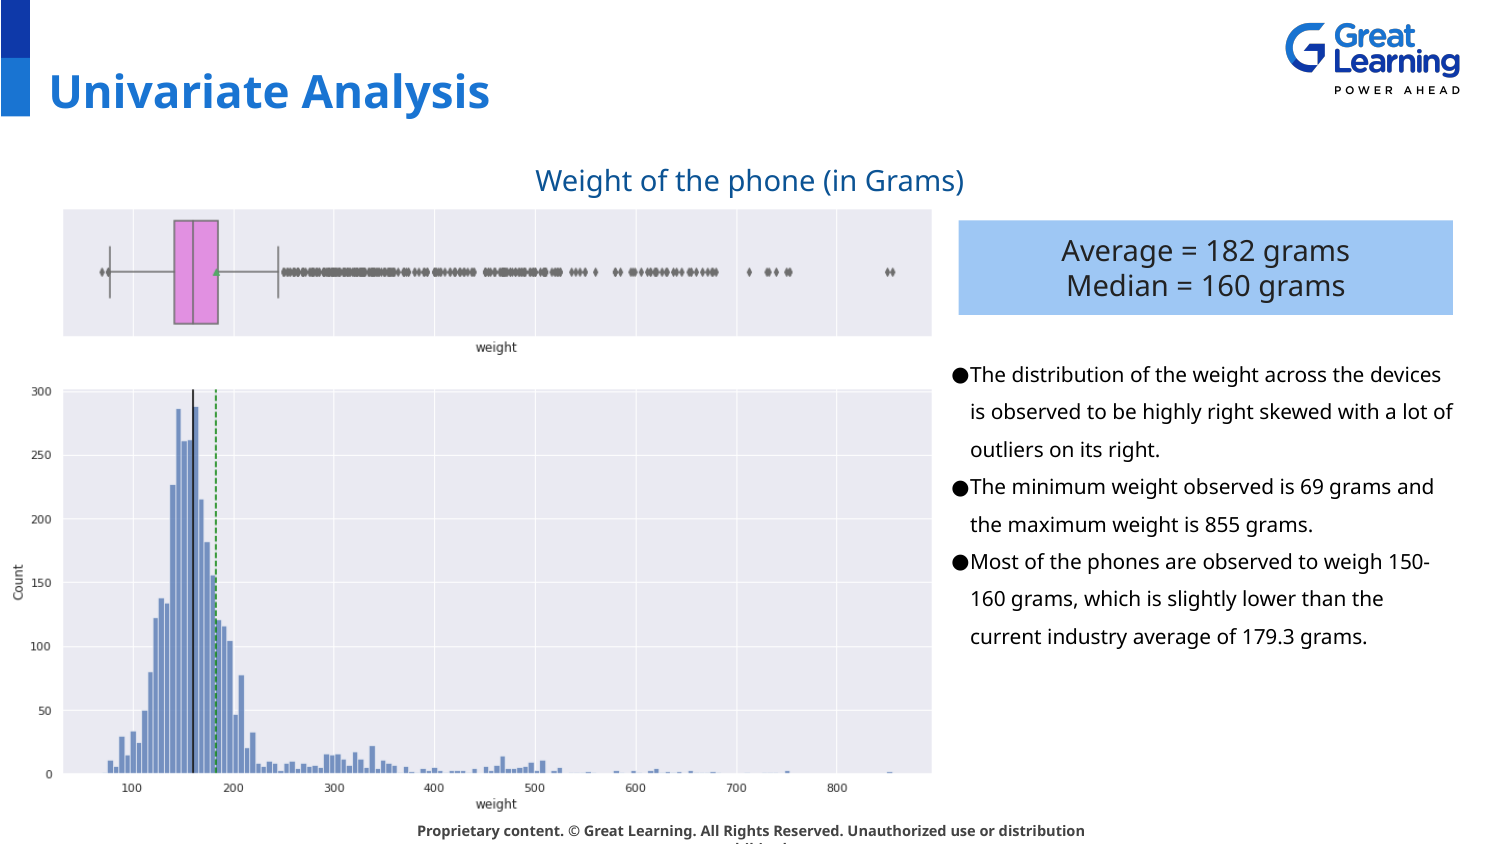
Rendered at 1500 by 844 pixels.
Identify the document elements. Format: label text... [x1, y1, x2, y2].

picture [1258, 11, 1487, 106]
text_box The distribution of the weight across the devices is observed to be highly right skewed with a lot of outliers on its right. The minimum weight observed is 69 grams and the maximum weight is 855 grams. Most of the phones are observed to weigh 150-160 grams, which is slightly lower than the current industry average of 179.3 grams. [943, 333, 1475, 701]
text_box Weight of the phone (in Grams) [491, 147, 1009, 213]
picture [4, 201, 939, 819]
title Univariate Analysis [33, 47, 1431, 142]
text_box Average = 182 grams Median = 160 grams [956, 218, 1455, 317]
